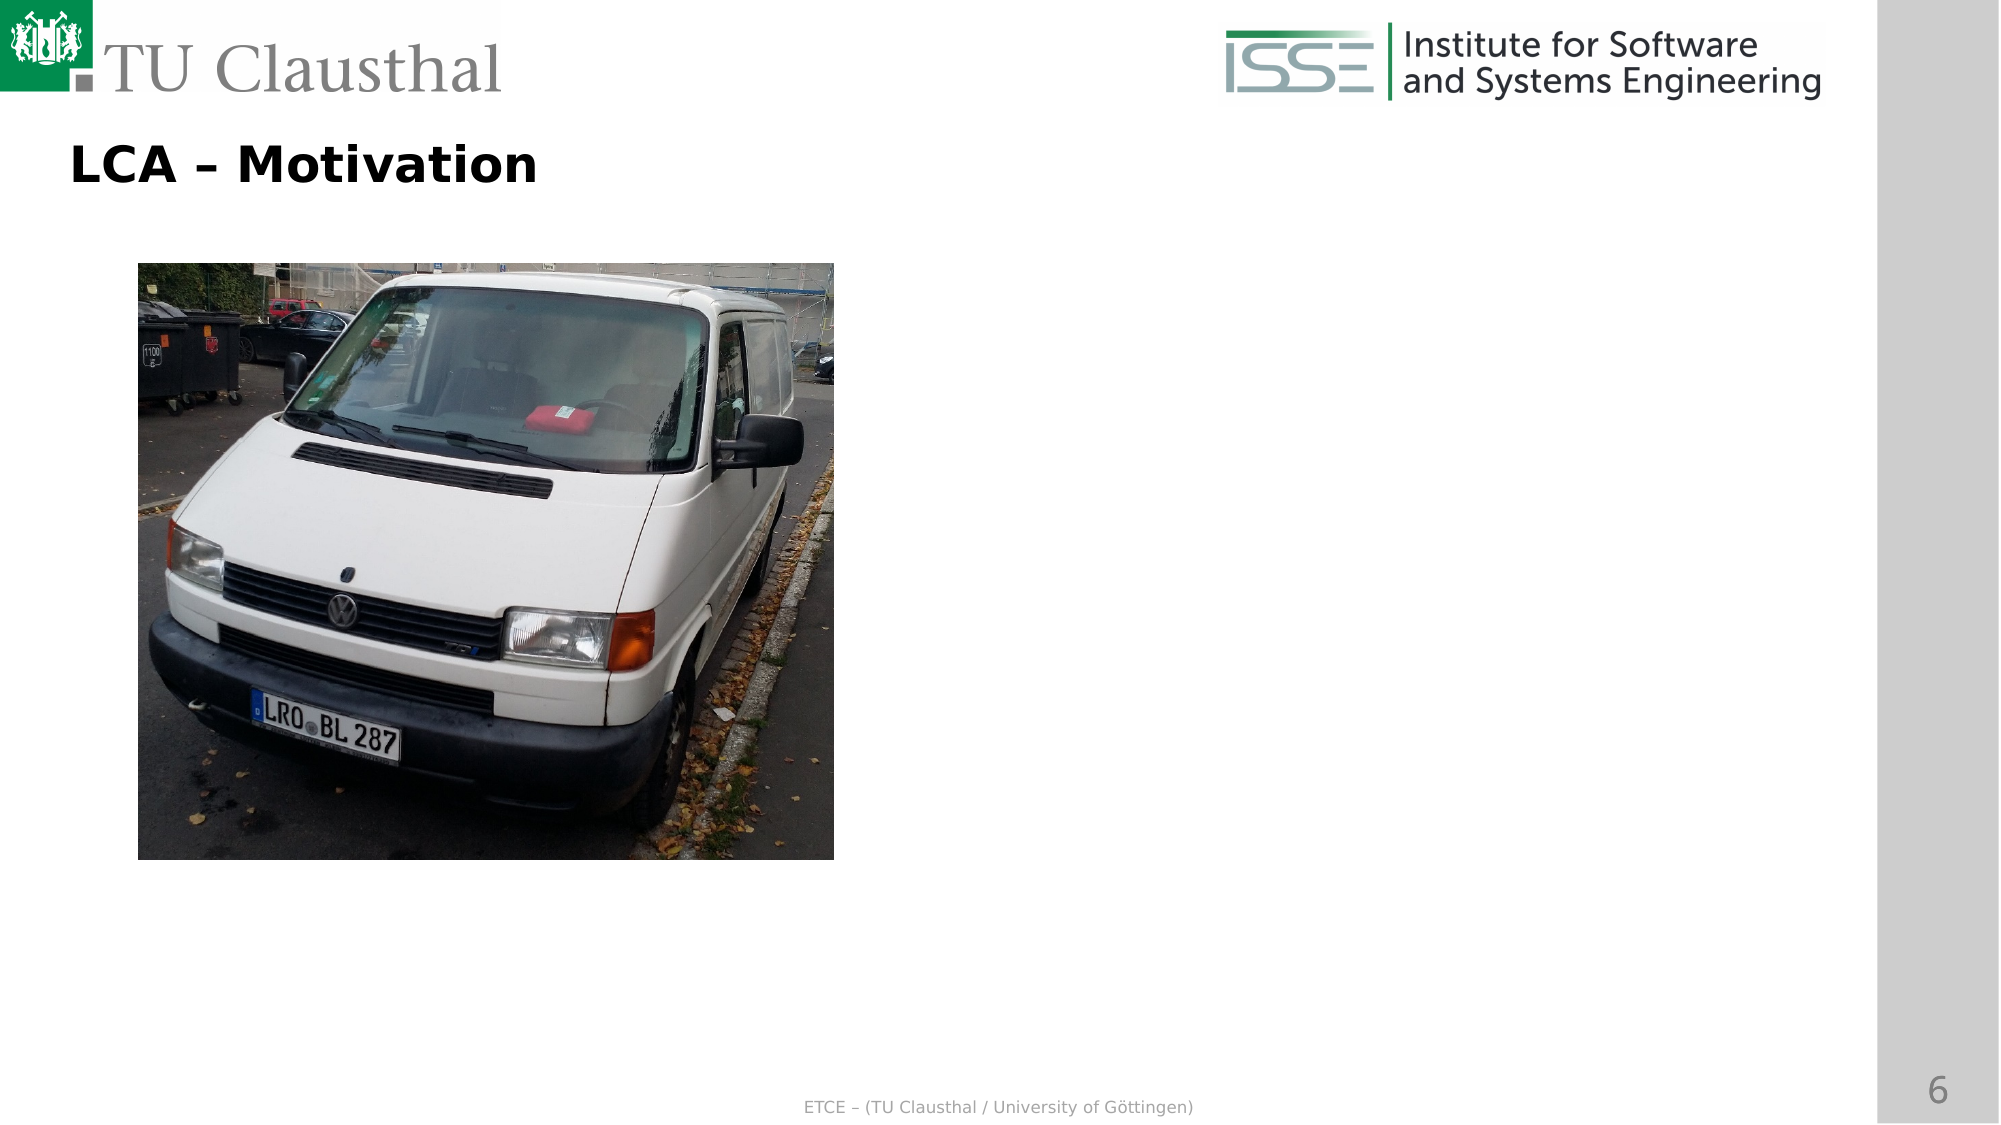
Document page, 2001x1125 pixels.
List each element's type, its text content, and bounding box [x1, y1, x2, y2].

text_box LCA – Motivation [55, 125, 1818, 207]
picture [137, 263, 835, 860]
picture [1218, 22, 1826, 107]
picture [0, 0, 501, 92]
text_box [55, 208, 1818, 1034]
